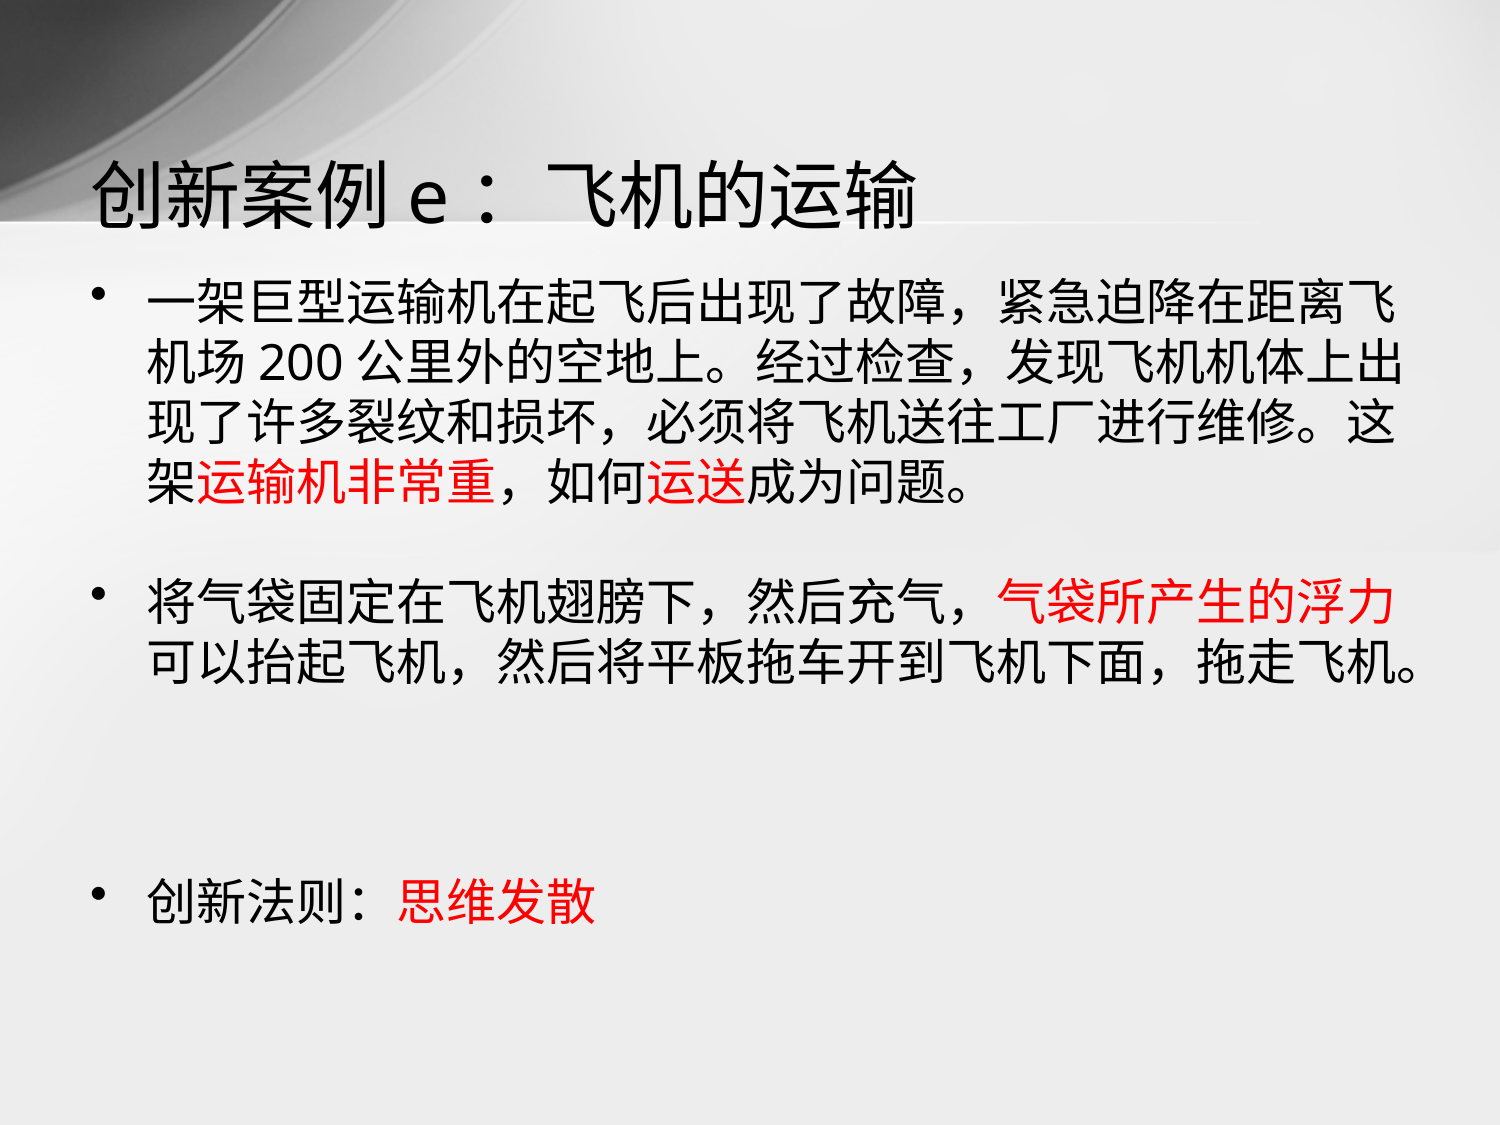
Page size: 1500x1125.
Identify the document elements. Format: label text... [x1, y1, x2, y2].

picture [0, 0, 1500, 1125]
title 创新案例e：飞机的运输 [75, 58, 1425, 247]
list 一架巨型运输机在起飞后出现了故障，紧急迫降在距离飞机场200公里外的空地上。经过检查，发现飞机机体上出现了许多裂纹和损坏，必须将飞机送往工厂进行维修。这架运输机非常重，如何运送成为问题。 将气袋固定在飞机翅膀下，然后充气，气袋所产生的浮力可以抬起飞机，然后将平板拖车开到飞机下面，拖走飞机。 创新法则：思维发散 [75, 262, 1425, 1005]
